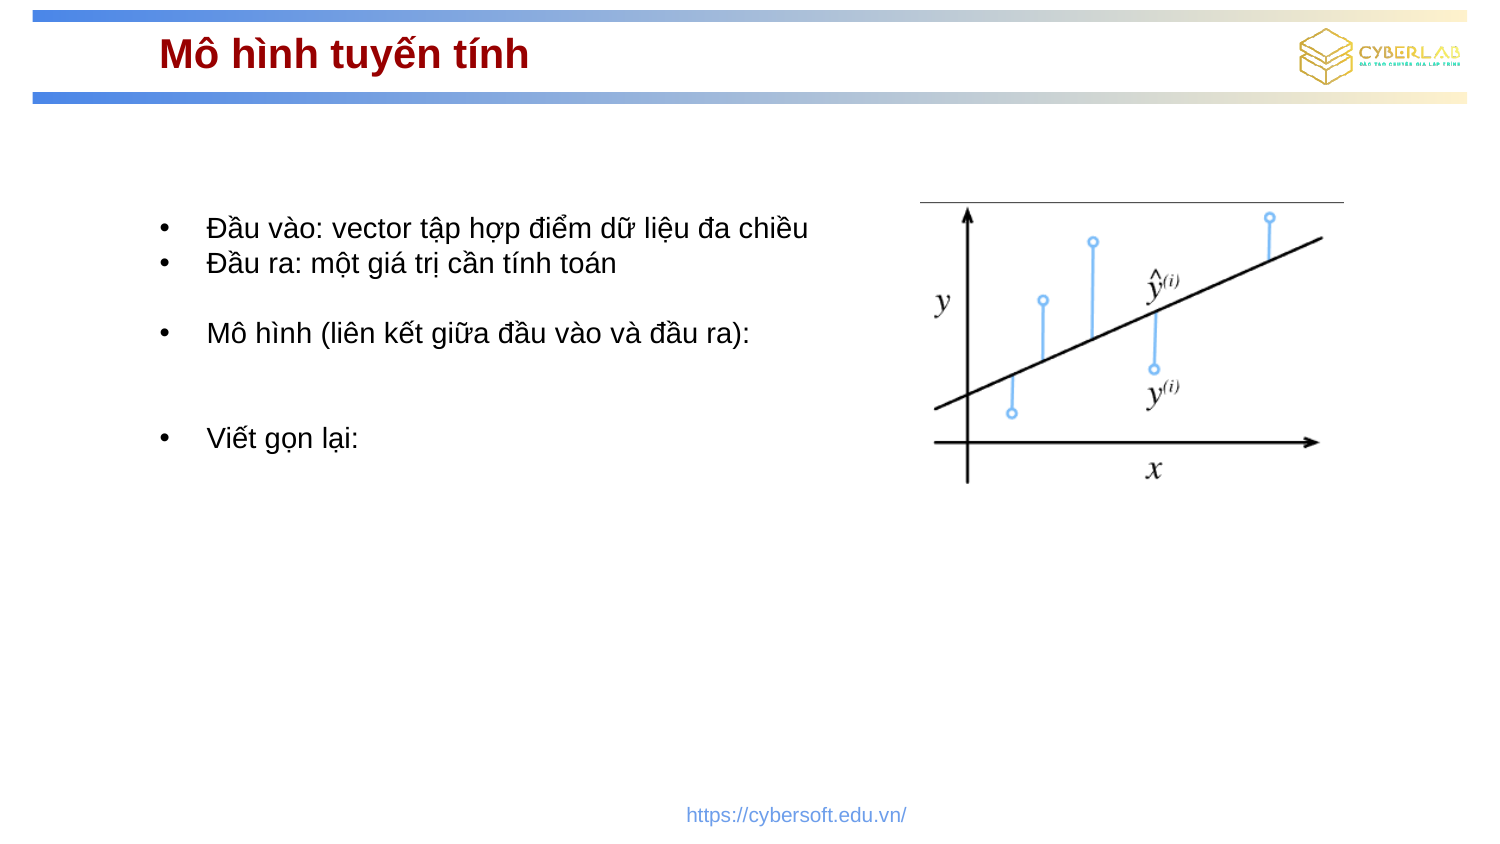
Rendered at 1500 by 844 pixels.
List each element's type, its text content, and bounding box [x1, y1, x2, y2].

picture [1449, 28, 1468, 85]
picture [920, 201, 1344, 497]
list [51, 111, 1449, 762]
title Mô hình tuyến tính [144, 12, 1449, 93]
